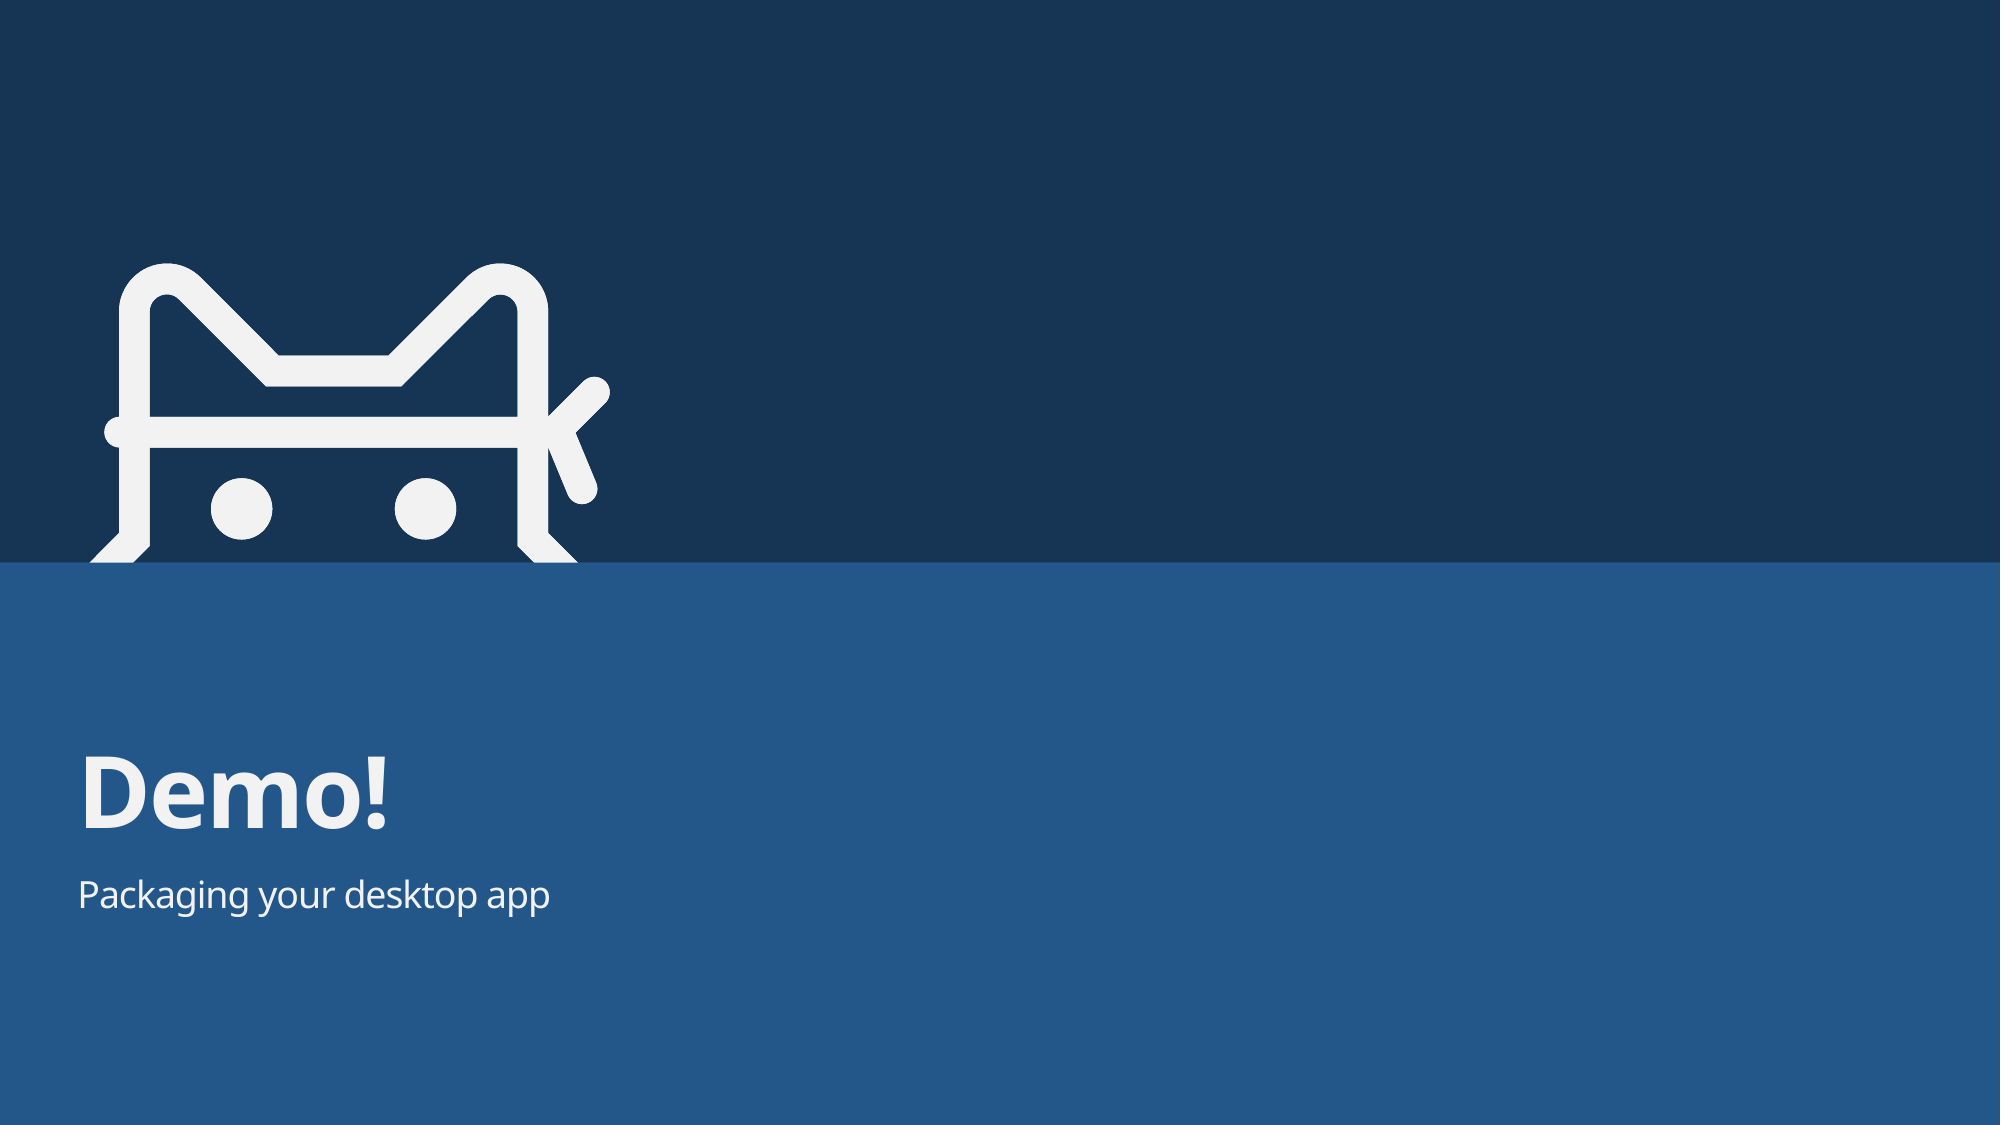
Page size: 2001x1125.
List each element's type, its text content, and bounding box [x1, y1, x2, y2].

list Packaging your desktop app [62, 857, 1827, 976]
title Demo! [62, 621, 1827, 857]
